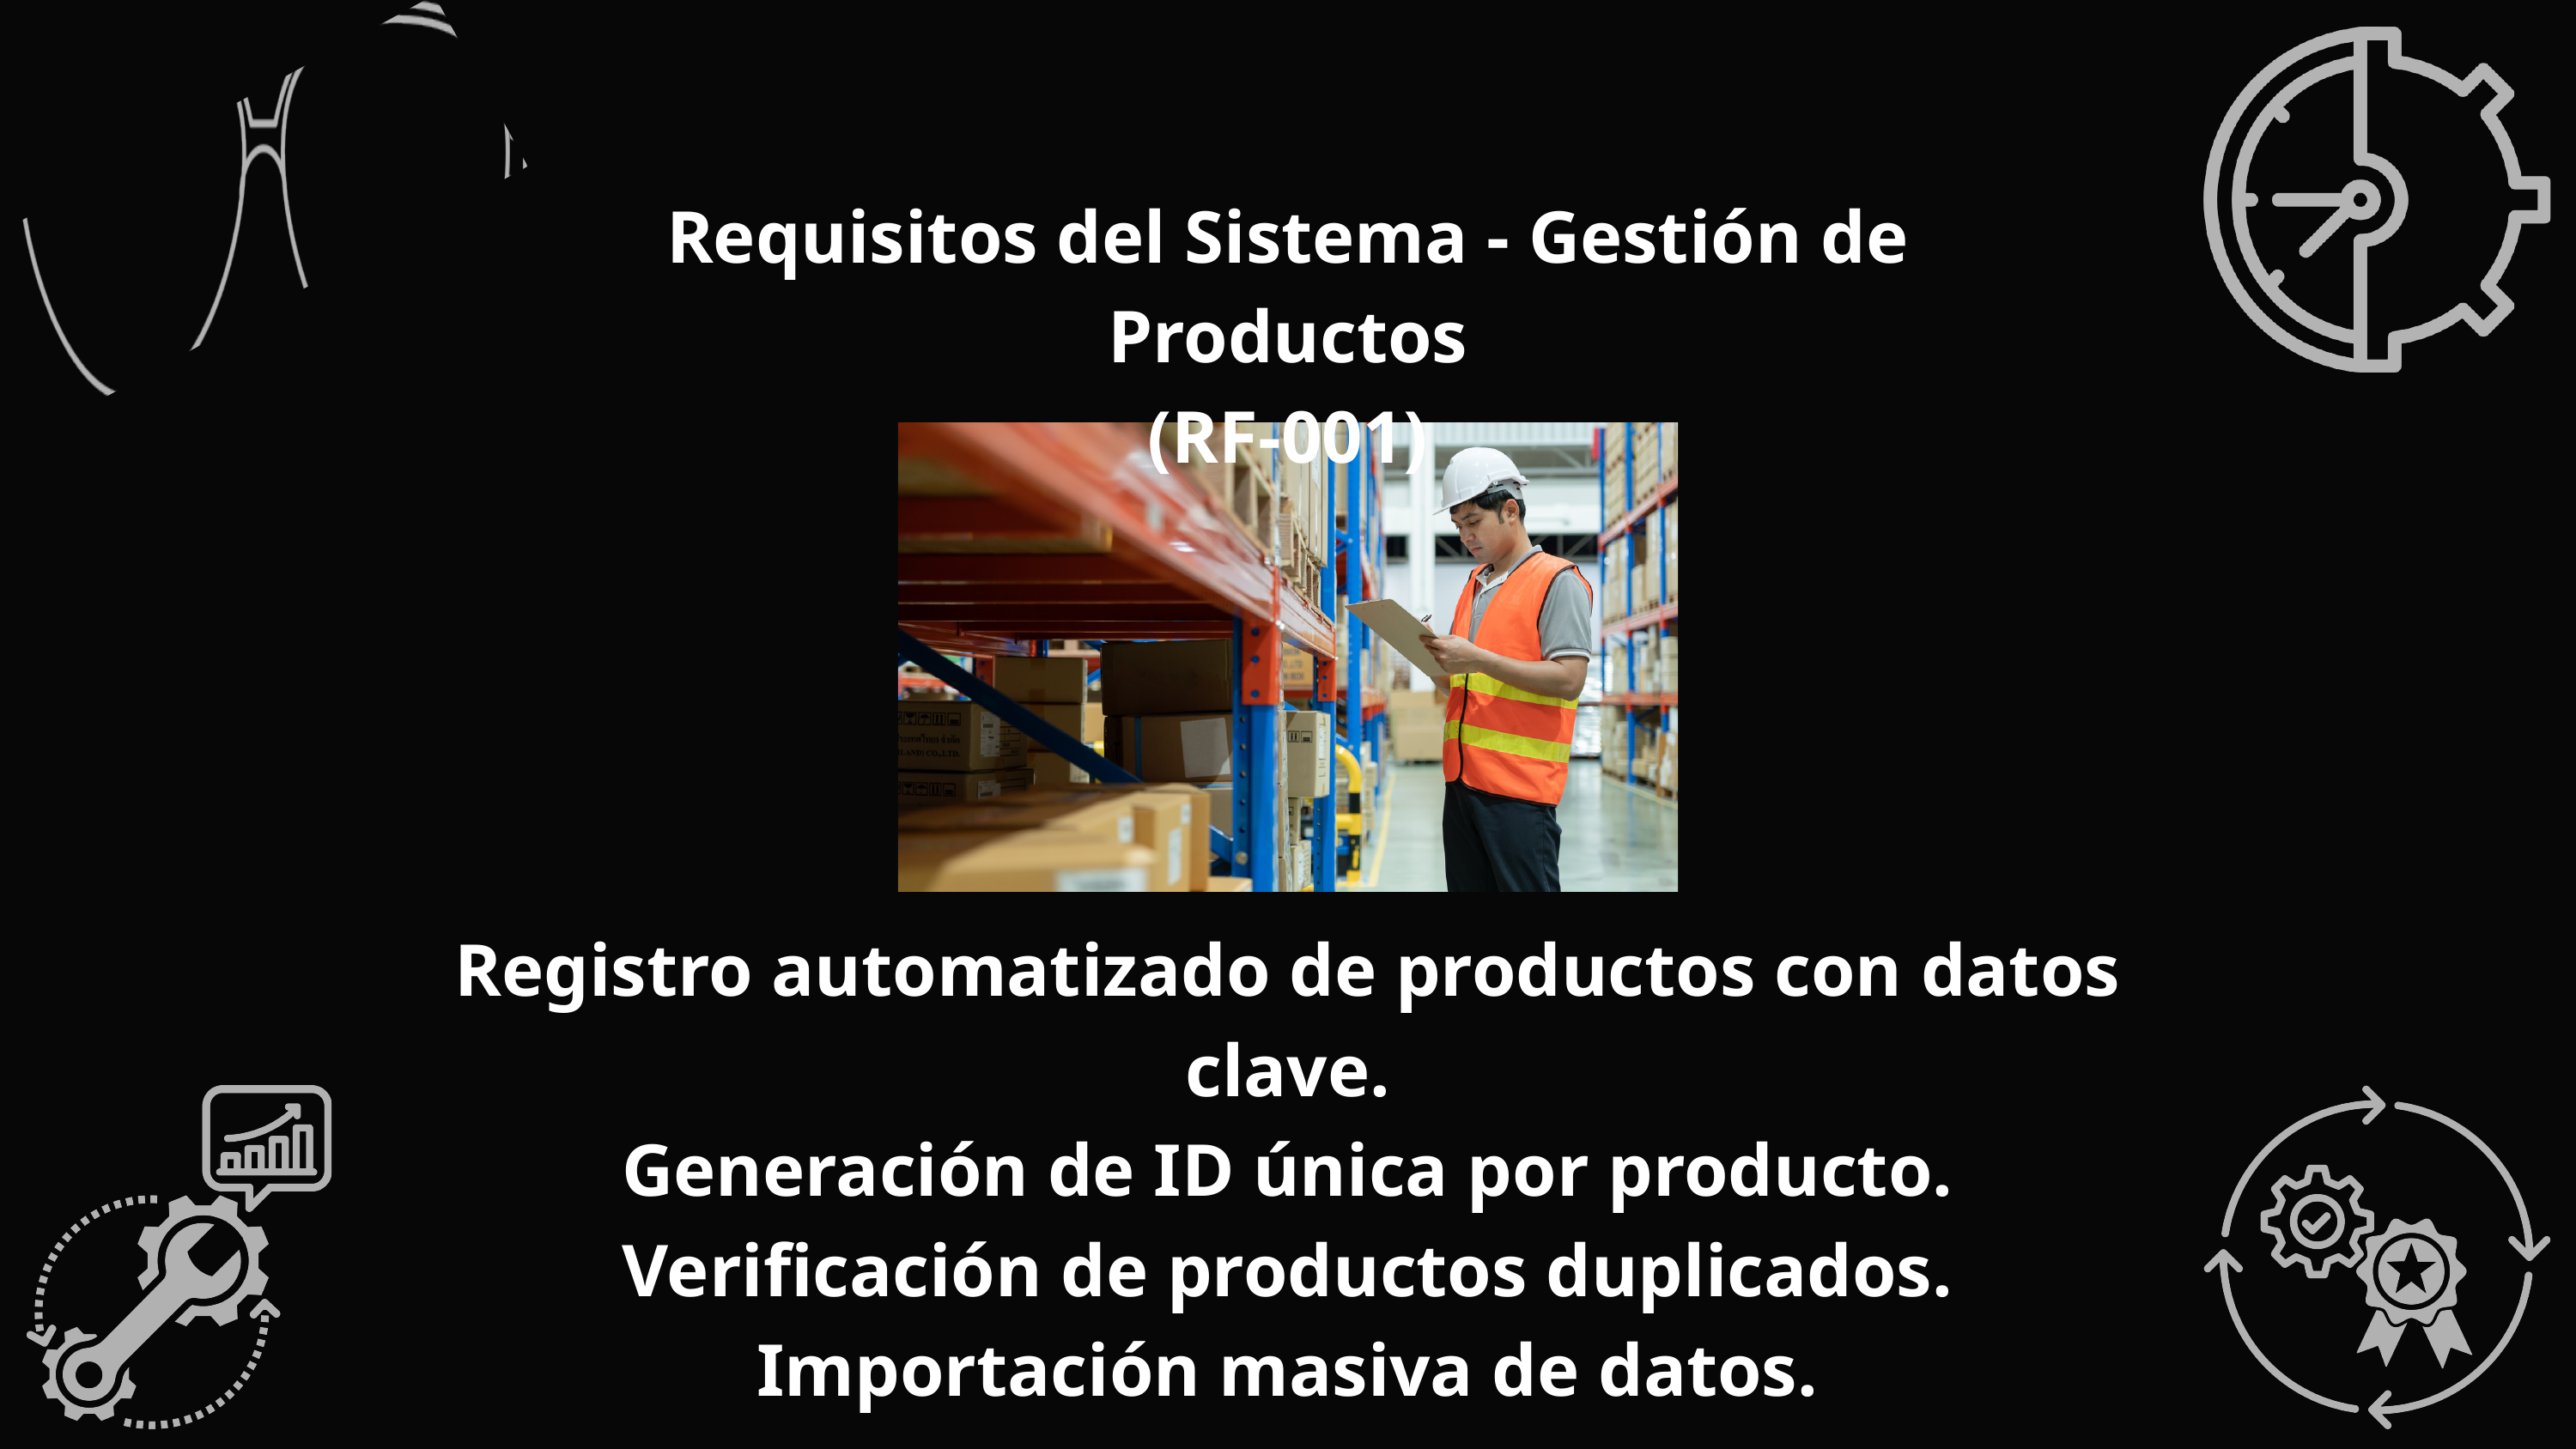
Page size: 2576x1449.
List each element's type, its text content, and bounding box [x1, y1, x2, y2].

text_box [2203, 27, 2551, 373]
text_box [0, 0, 528, 404]
text_box [2203, 1085, 2551, 1429]
text_box [26, 1085, 332, 1429]
text_box Registro automatizado de productos con datos clave. Generación de ID única por producto. Verificación de productos duplicados. Importación masiva de datos. [433, 910, 2143, 1411]
text_box [897, 477, 1679, 892]
text_box Requisitos del Sistema - Gestión de Productos (RF-001) [544, 177, 2031, 477]
